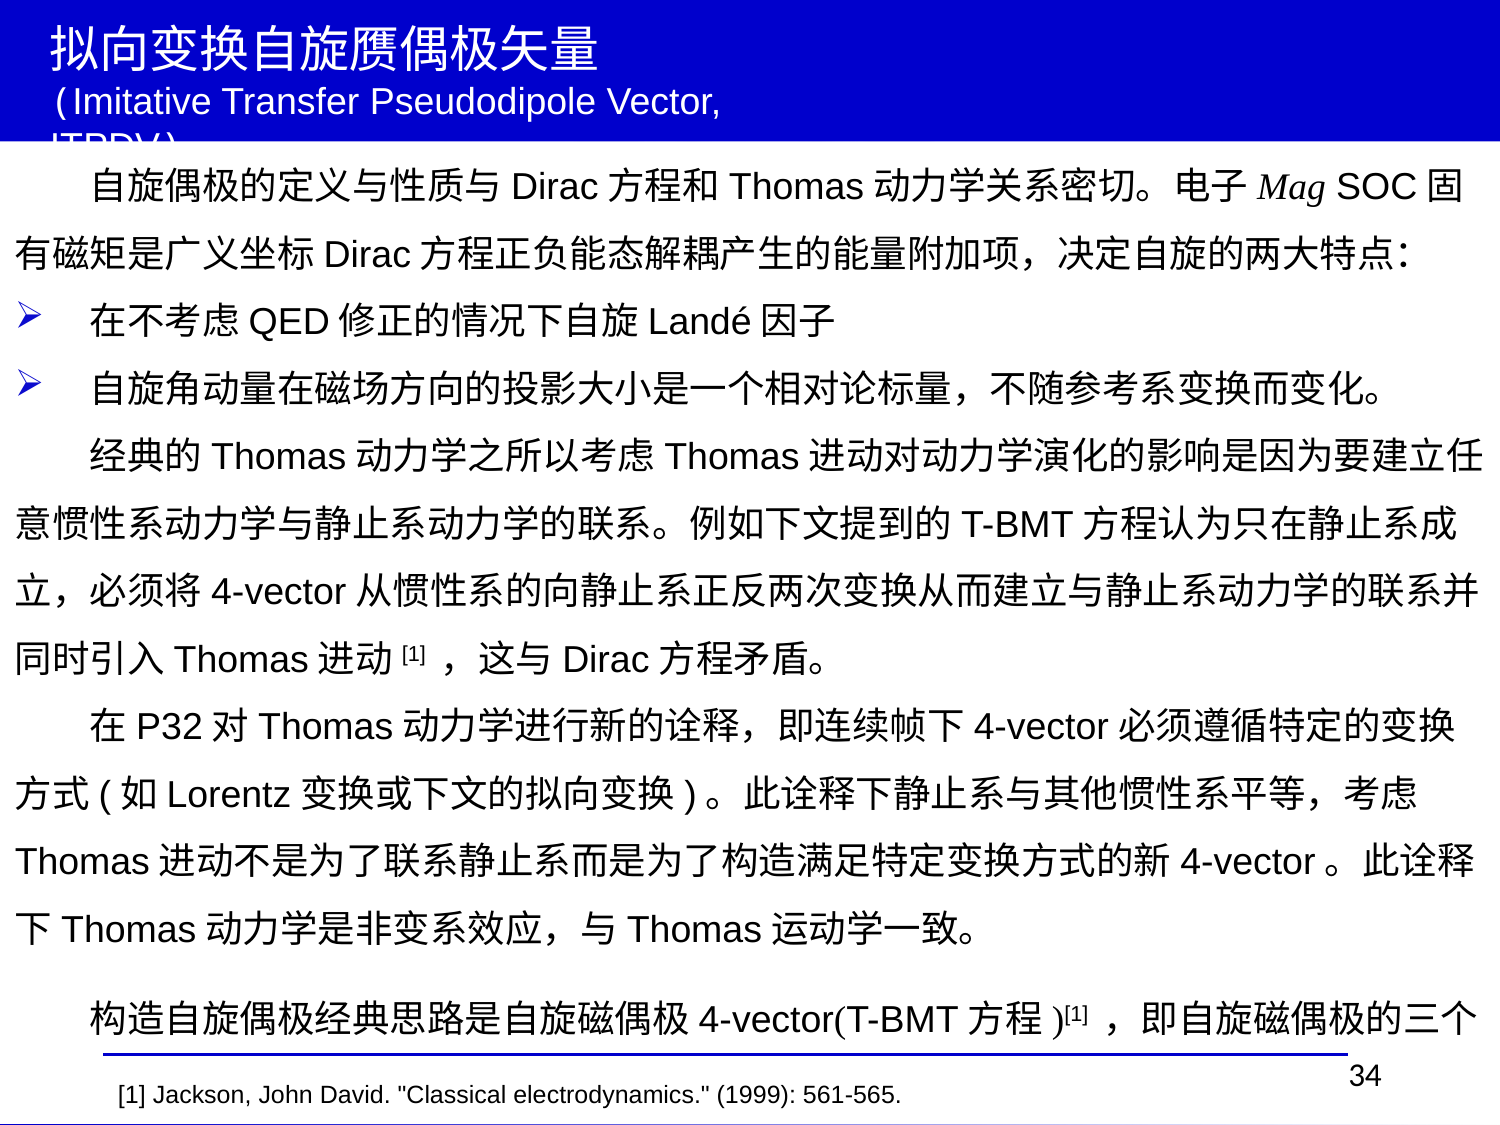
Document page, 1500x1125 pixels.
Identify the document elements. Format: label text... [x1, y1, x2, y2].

text_box 构造自旋偶极经典思路是自旋磁偶极4-vector(T-BMT方程)[1] ，即自旋磁偶极的三个 [0, 965, 1500, 1048]
text_box 拟向变换自旋赝偶极矢量 (Imitative Transfer Pseudodipole Vector, ITPDV) [34, 10, 875, 175]
text_box [1] Jackson, John David. "Classical electrodynamics." (1999): 561-565. [103, 1056, 1245, 1116]
slide_number 34 [1326, 1042, 1397, 1103]
